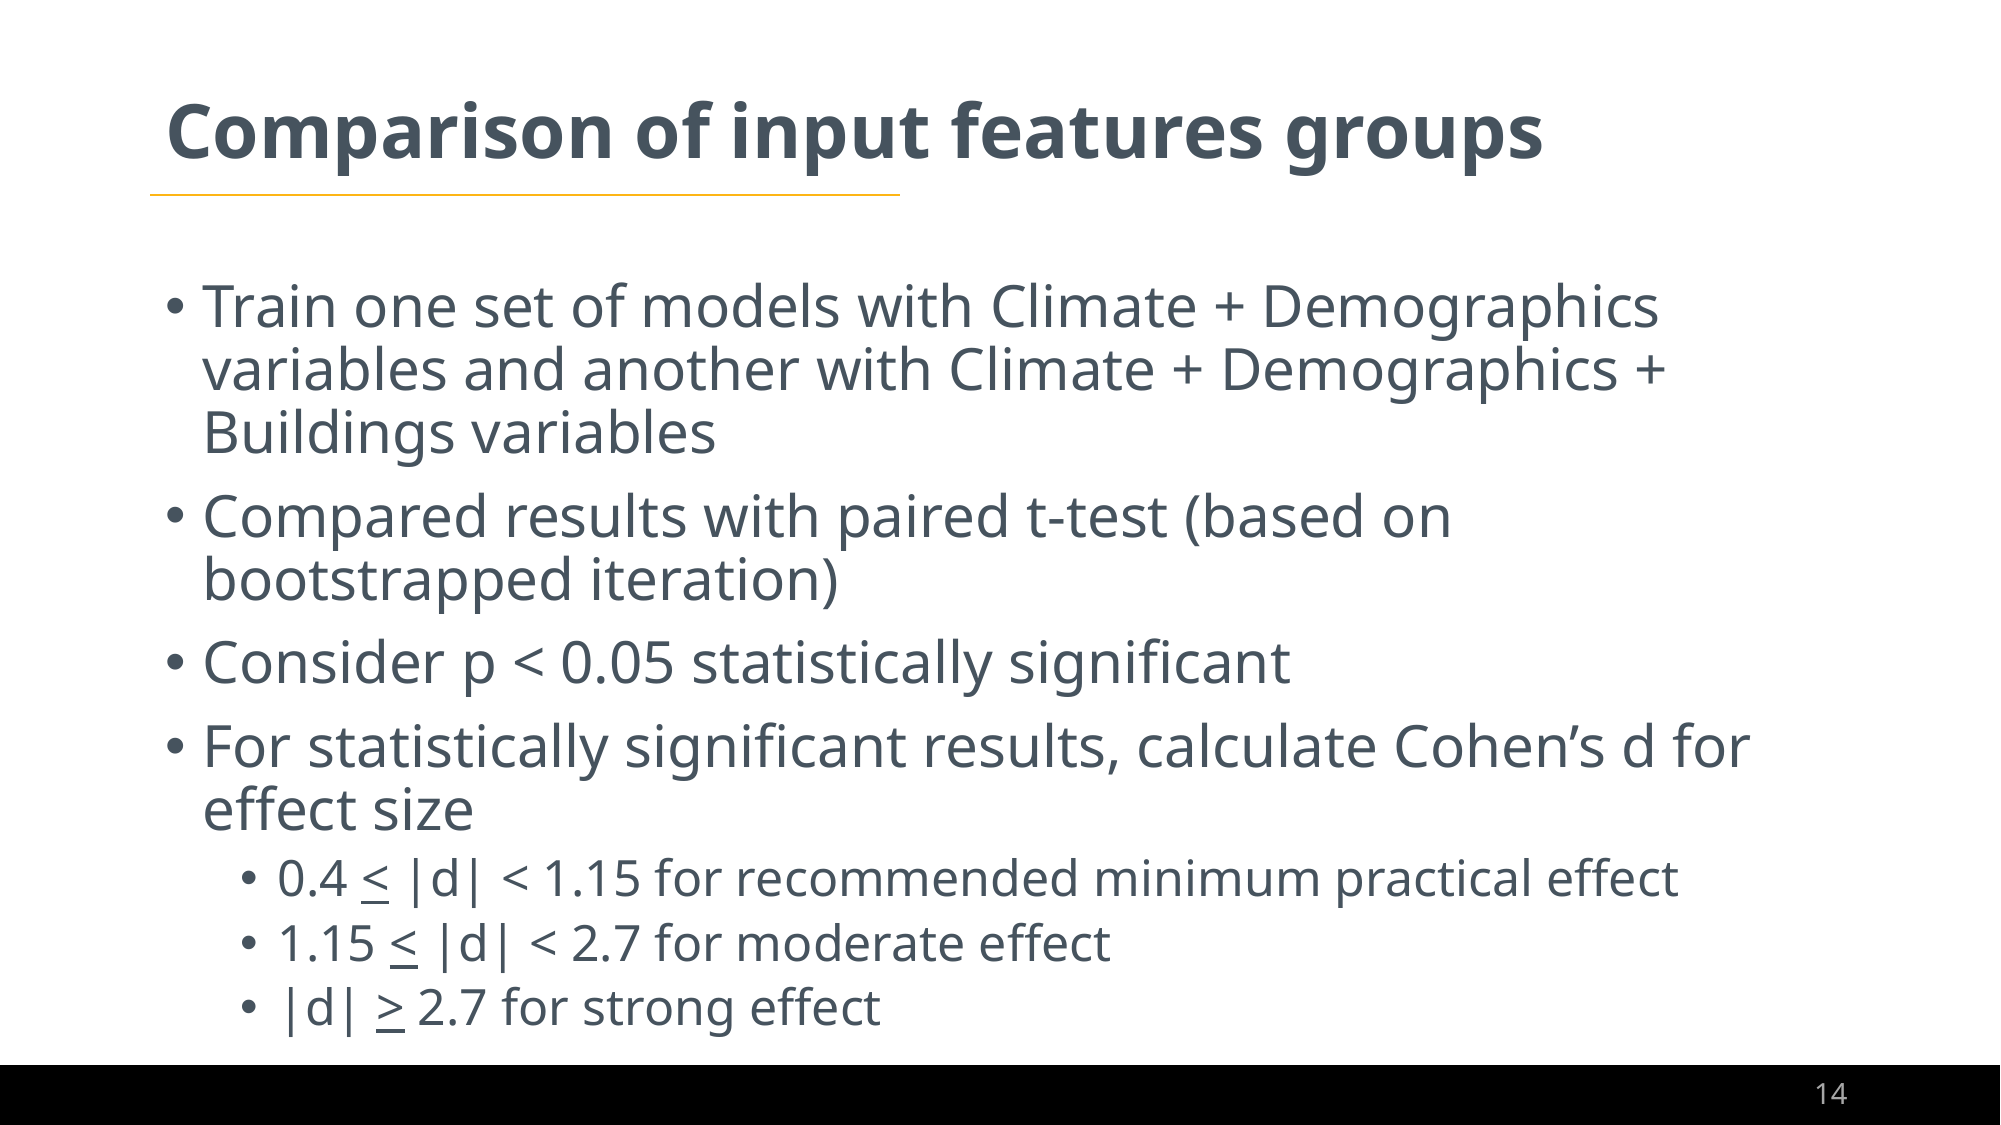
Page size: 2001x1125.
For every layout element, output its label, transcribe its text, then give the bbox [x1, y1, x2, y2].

list Train one set of models with Climate + Demographics variables and another with Climate + Demographics + Buildings variables Compared results with paired t-test (based on bootstrapped iteration) Consider p < 0.05 statistically significant For statistically significant results, calculate Cohen’s d for effect size 0.4 < |d| < 1.15 for recommended minimum practical effect 1.15 < |d| < 2.7 for moderate effect |d| > 2.7 for strong effect [150, 269, 1838, 990]
slide_number 14 [1412, 1065, 1863, 1125]
title Comparison of input features groups [150, 74, 1850, 195]
